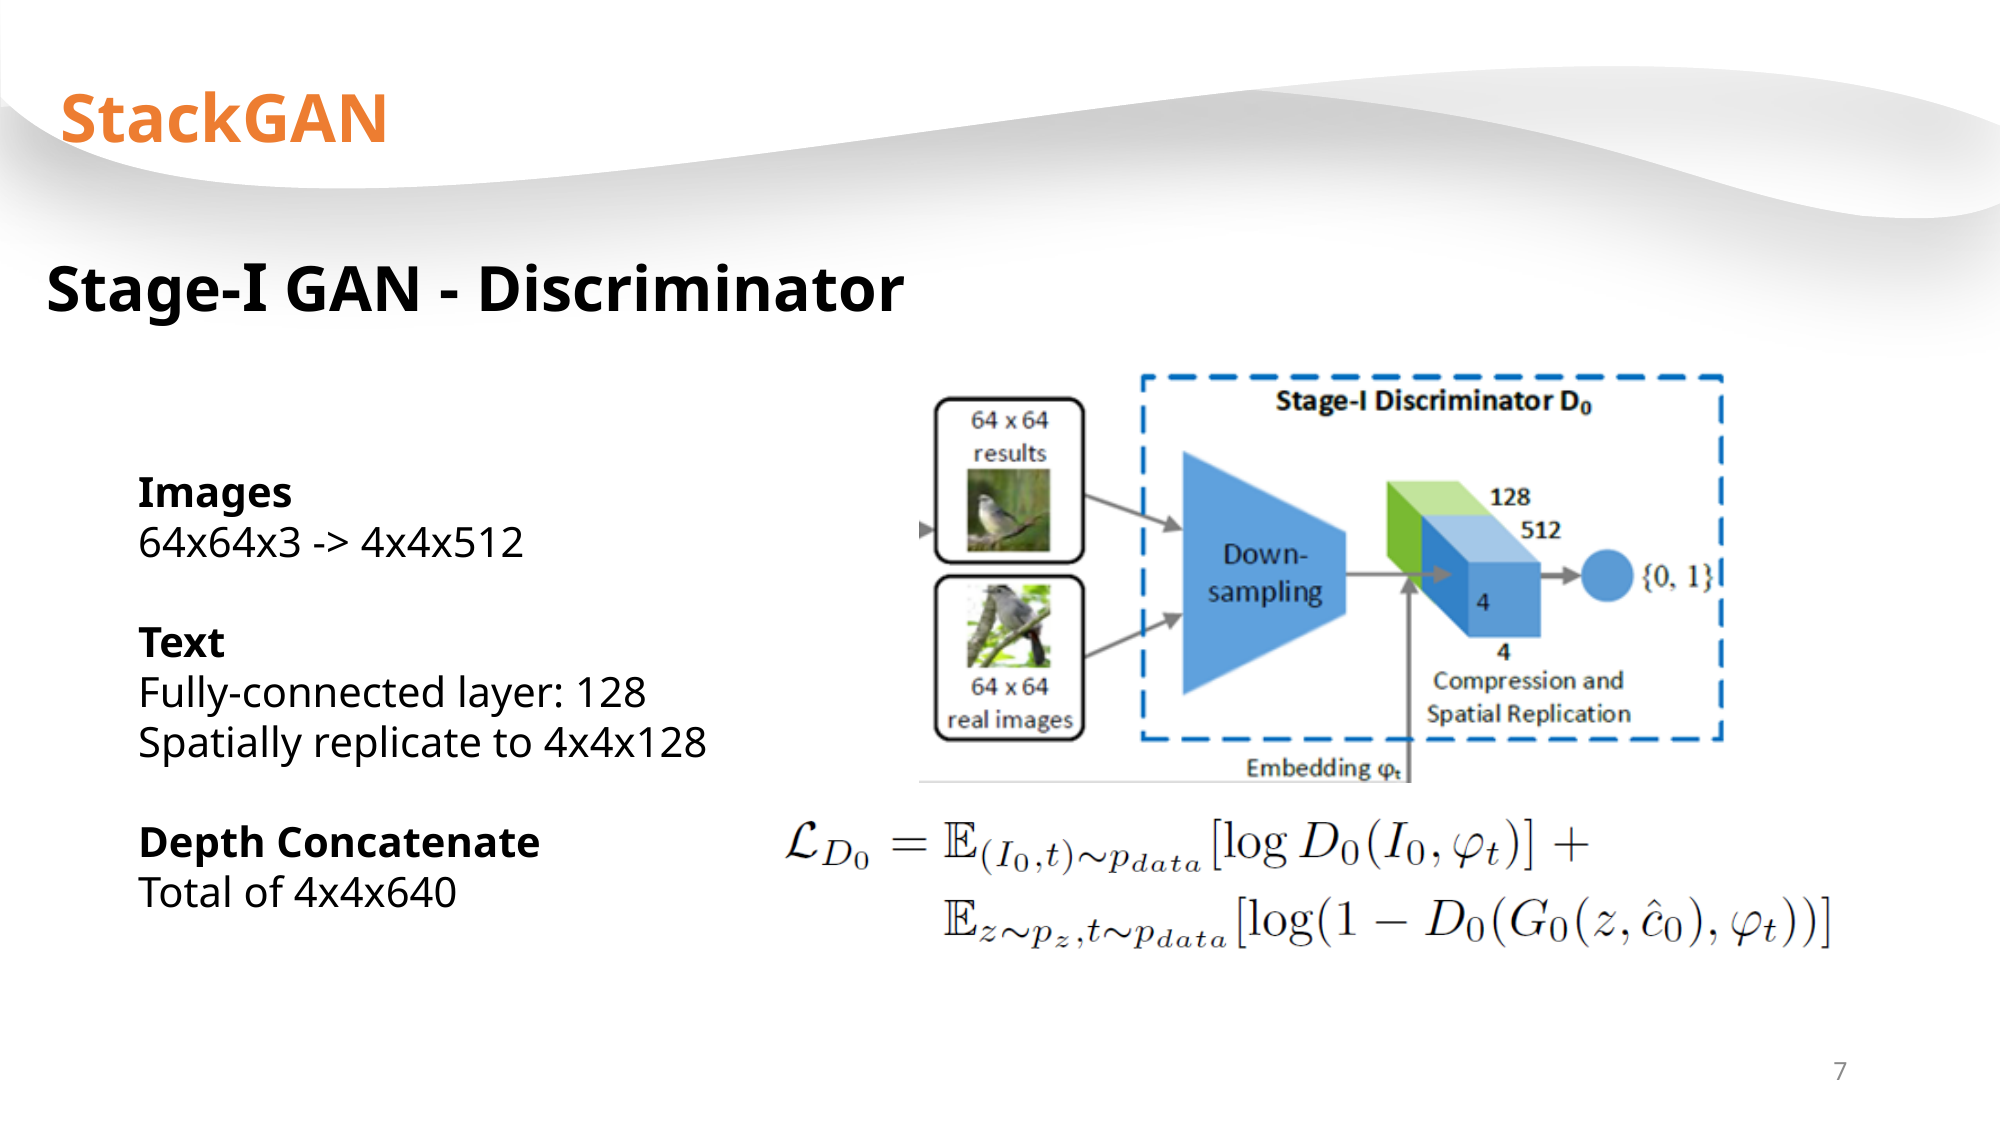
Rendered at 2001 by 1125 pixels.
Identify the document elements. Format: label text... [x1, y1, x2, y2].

text_box Images 64x64x3 -> 4x4x512 Text Fully-connected layer: 128 Spatially replicate to 4x4x128 Depth Concatenate Total of 4x4x640 [123, 408, 1927, 974]
slide_number 7 [1412, 1042, 1863, 1103]
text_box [0, 0, 2000, 219]
picture [777, 803, 1834, 961]
text_box Stage-I GAN - Discriminator [31, 236, 1809, 332]
picture [919, 369, 1735, 783]
